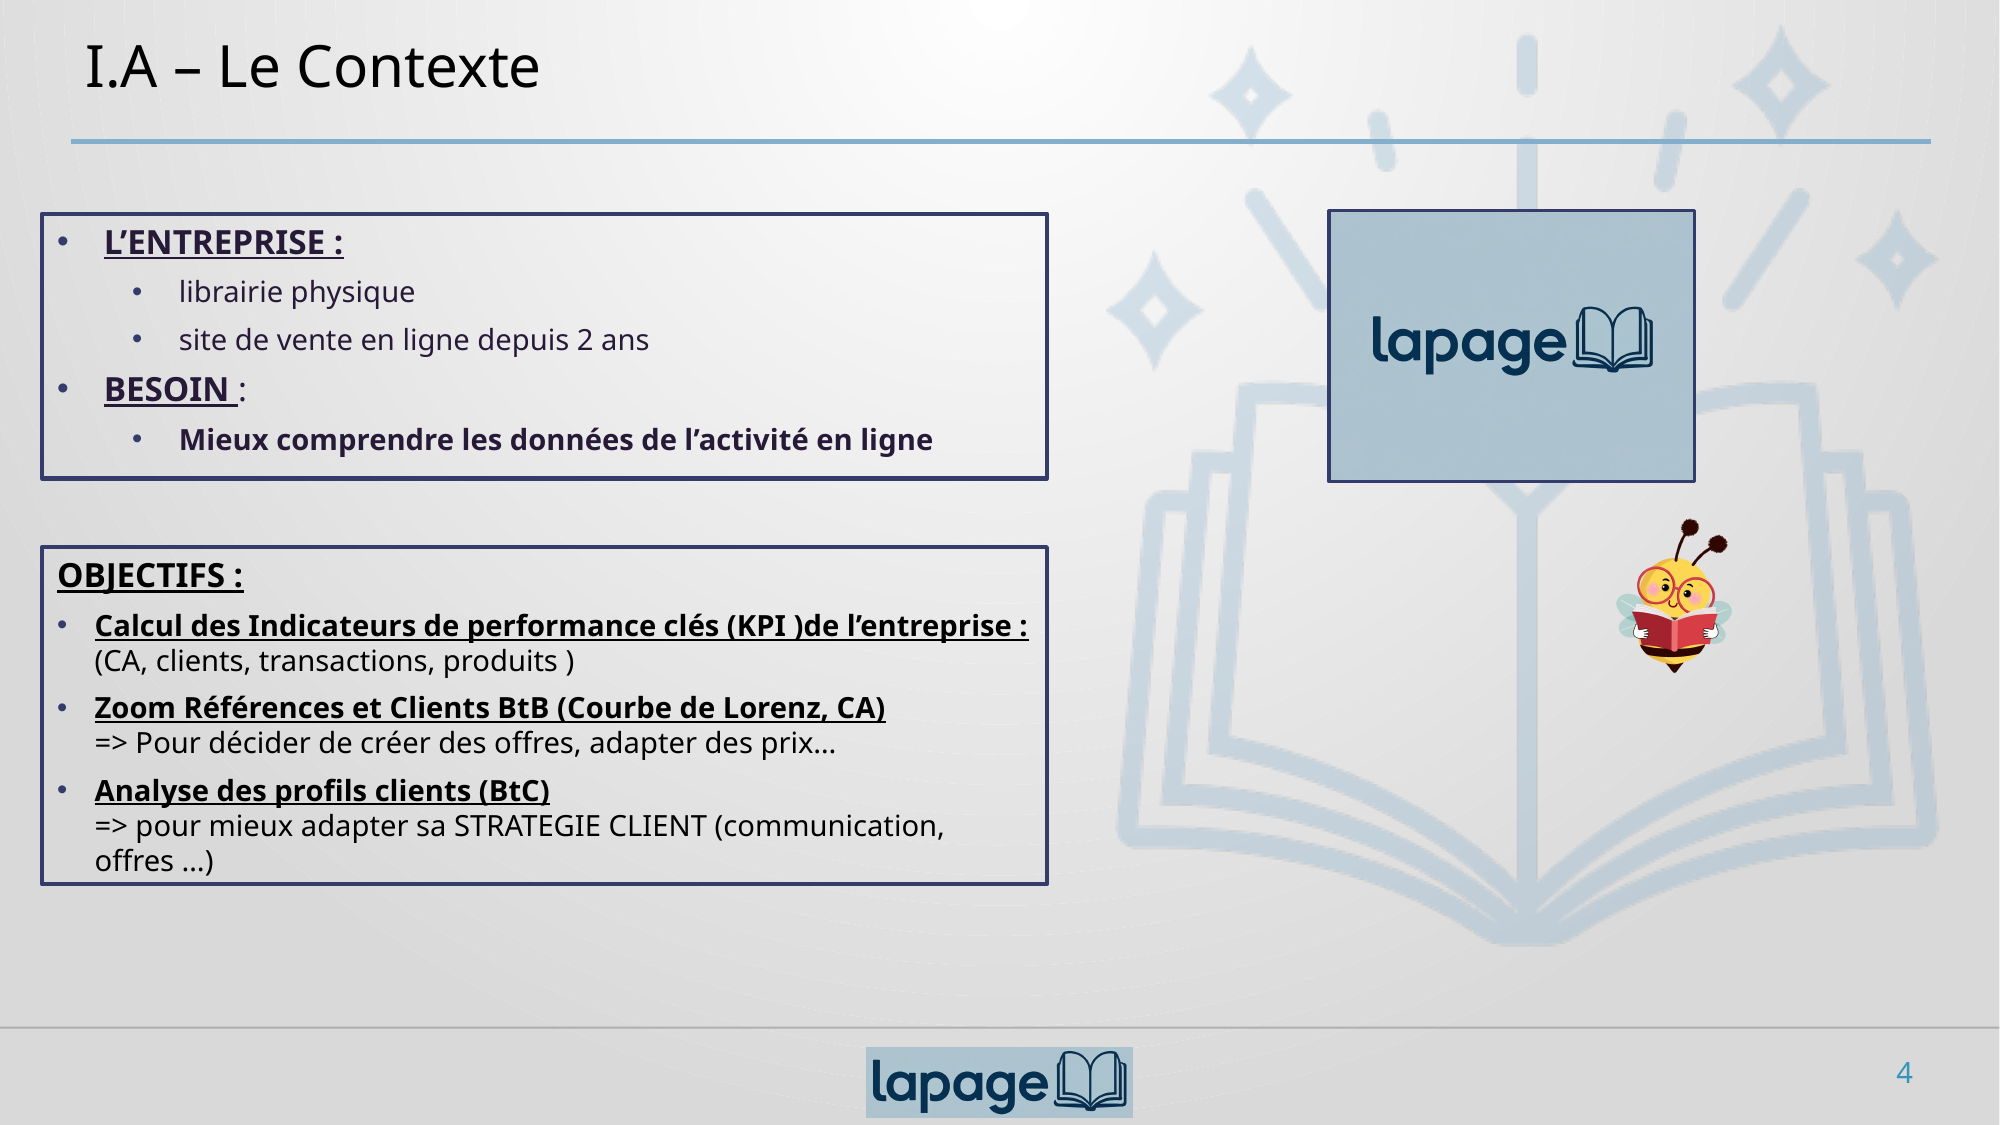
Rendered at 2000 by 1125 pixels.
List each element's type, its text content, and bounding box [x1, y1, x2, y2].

picture [1106, 3, 1951, 985]
text_box OBJECTIFS : Calcul des Indicateurs de performance clés (KPI )de l’entreprise : (CA, clients, transactions, produits ) Zoom Références et Clients BtB (Courbe de Lorenz, CA) => Pour décider de créer des offres, adapter des prix… Analyse des profils clients (BtC) => pour mieux adapter sa STRATEGIE CLIENT (communication, offres …) [42, 547, 1047, 885]
list L’ENTREPRISE : librairie physique site de vente en ligne depuis 2 ans BESOIN : Mieux comprendre les données de l’activité en ligne [42, 213, 1047, 479]
title I.A – Le Contexte [70, 29, 1932, 119]
slide_number 4 [1795, 1046, 1929, 1114]
picture [866, 1047, 1133, 1118]
